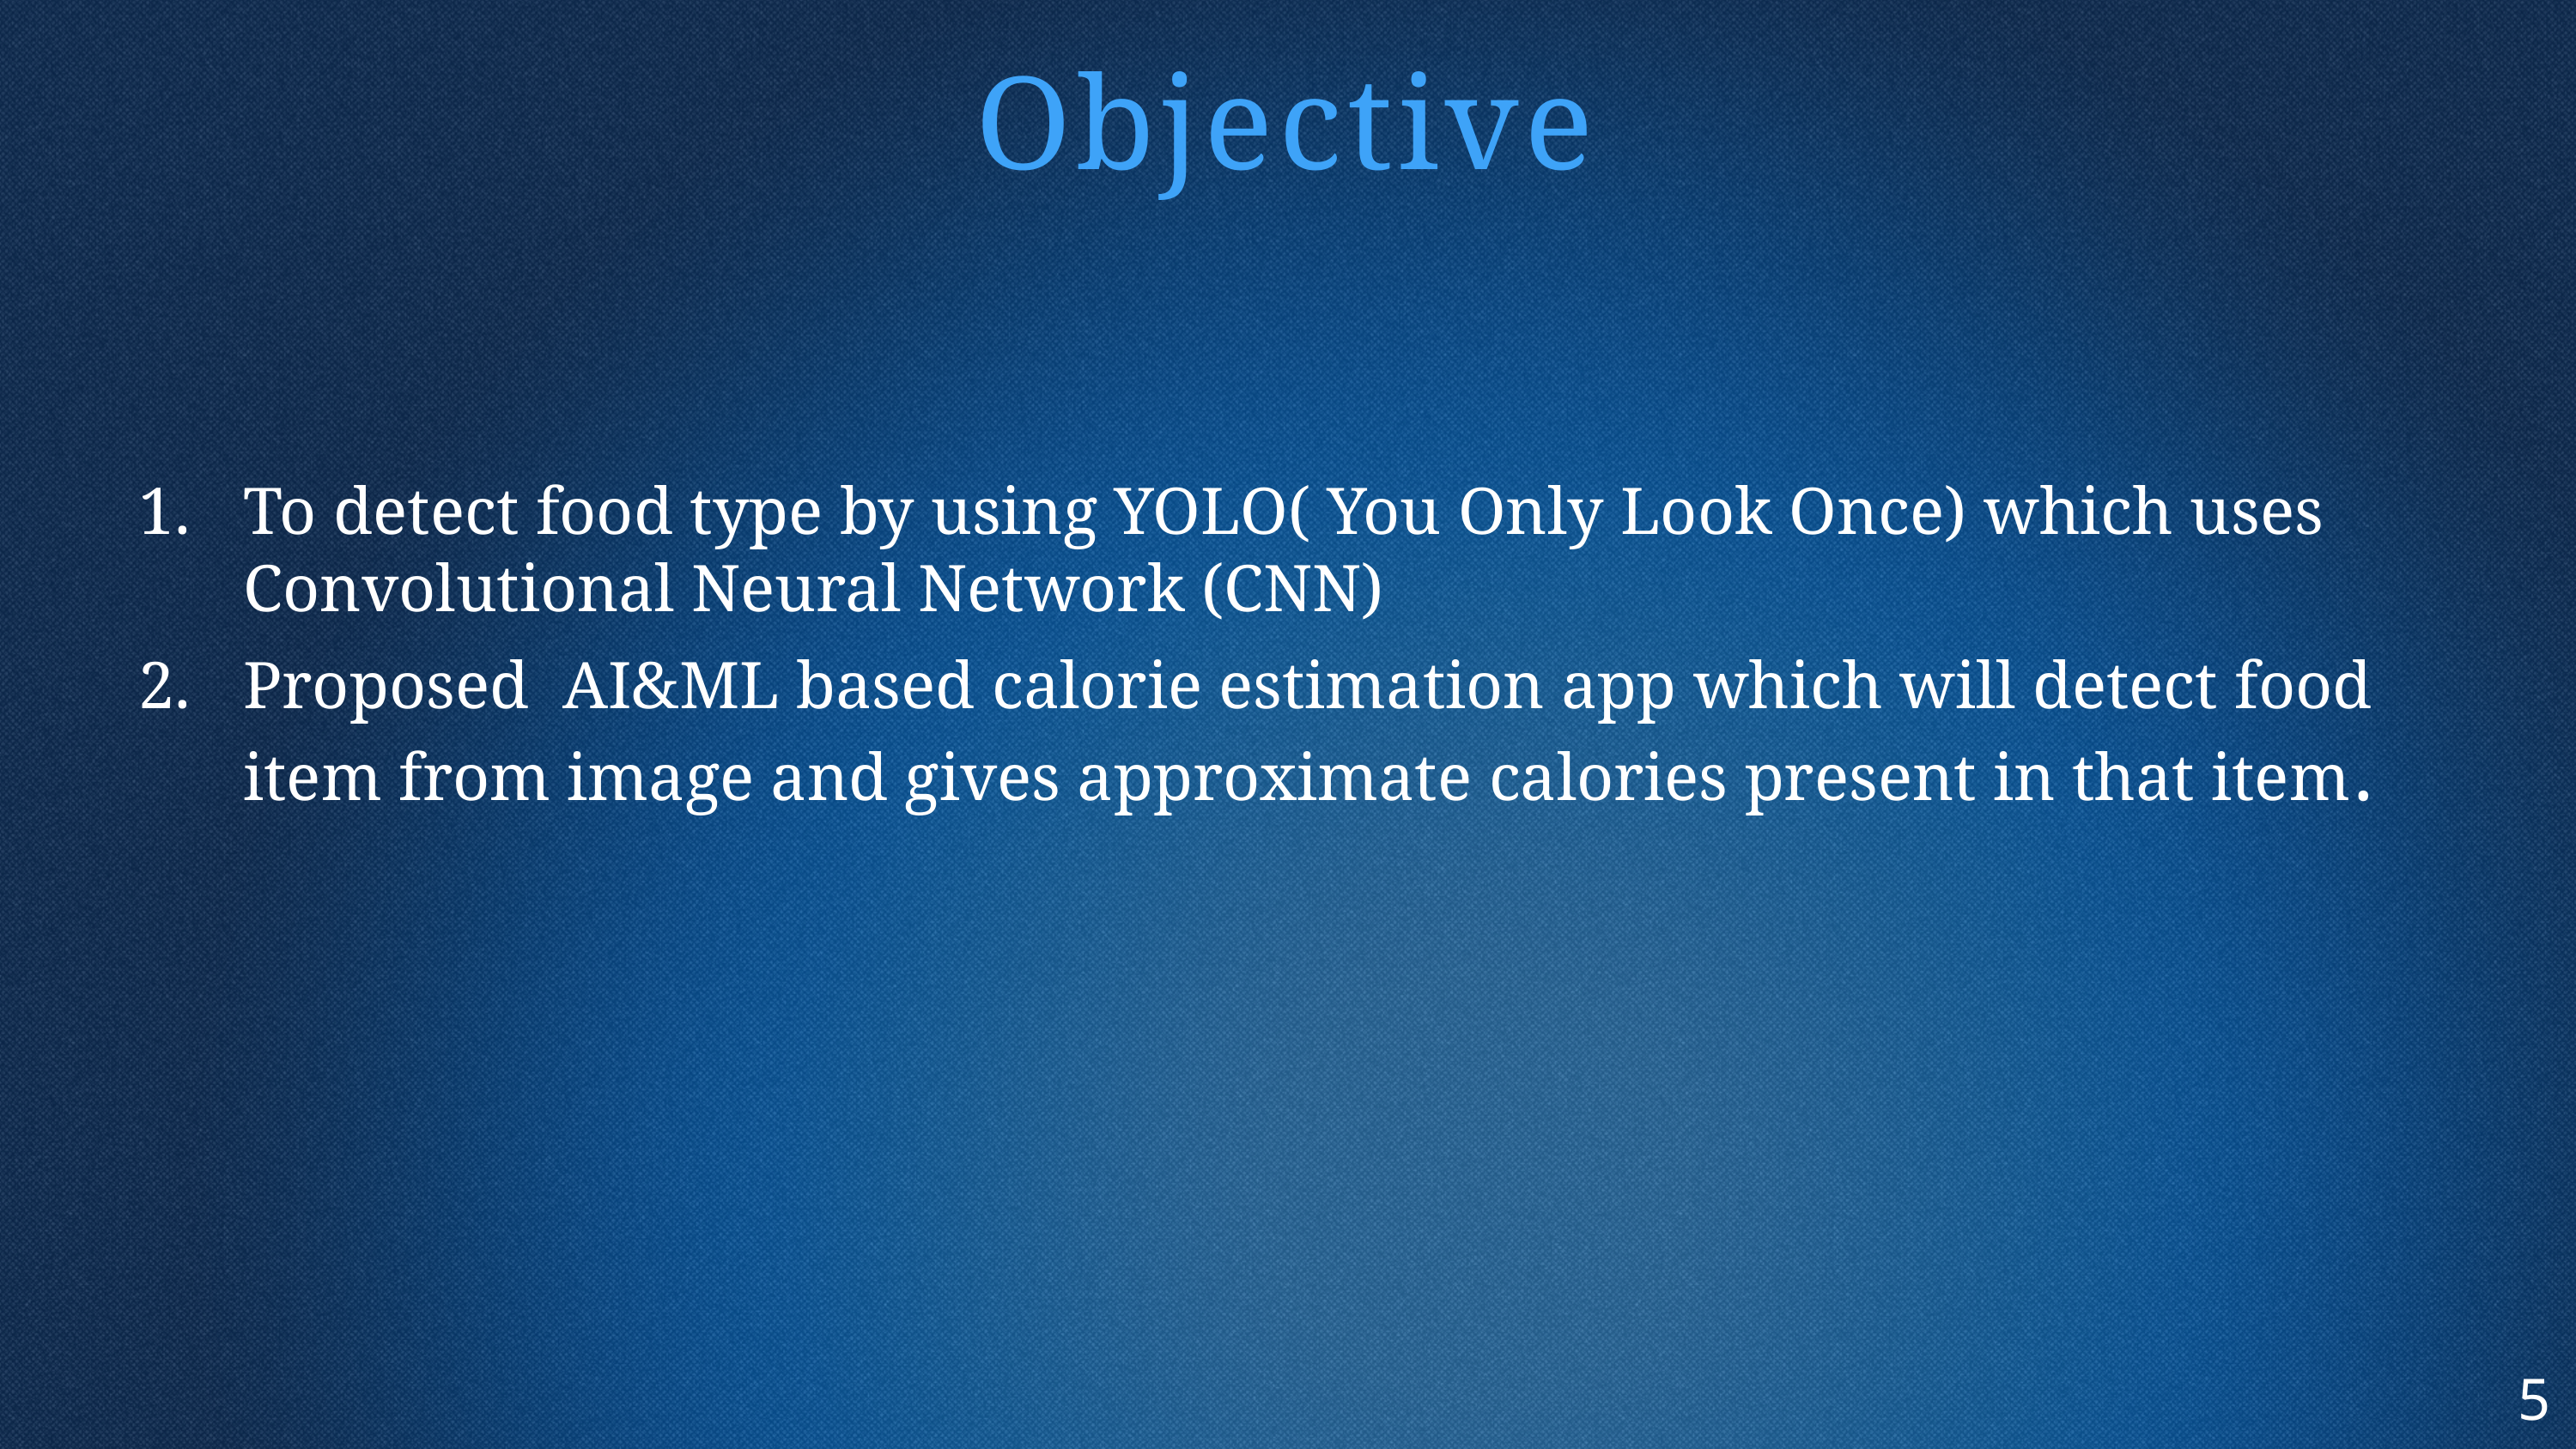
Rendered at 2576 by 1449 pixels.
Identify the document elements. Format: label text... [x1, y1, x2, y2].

picture [0, 0, 2576, 1449]
slide_number 5 [2482, 1356, 2576, 1434]
list To detect food type by using YOLO( You Only Look Once) which uses Convolutional Neural Network (CNN) Proposed AI&ML based calorie estimation app which will detect food item from image and gives approximate calories present in that item. [125, 278, 2439, 1009]
title Objective [125, 34, 2445, 204]
